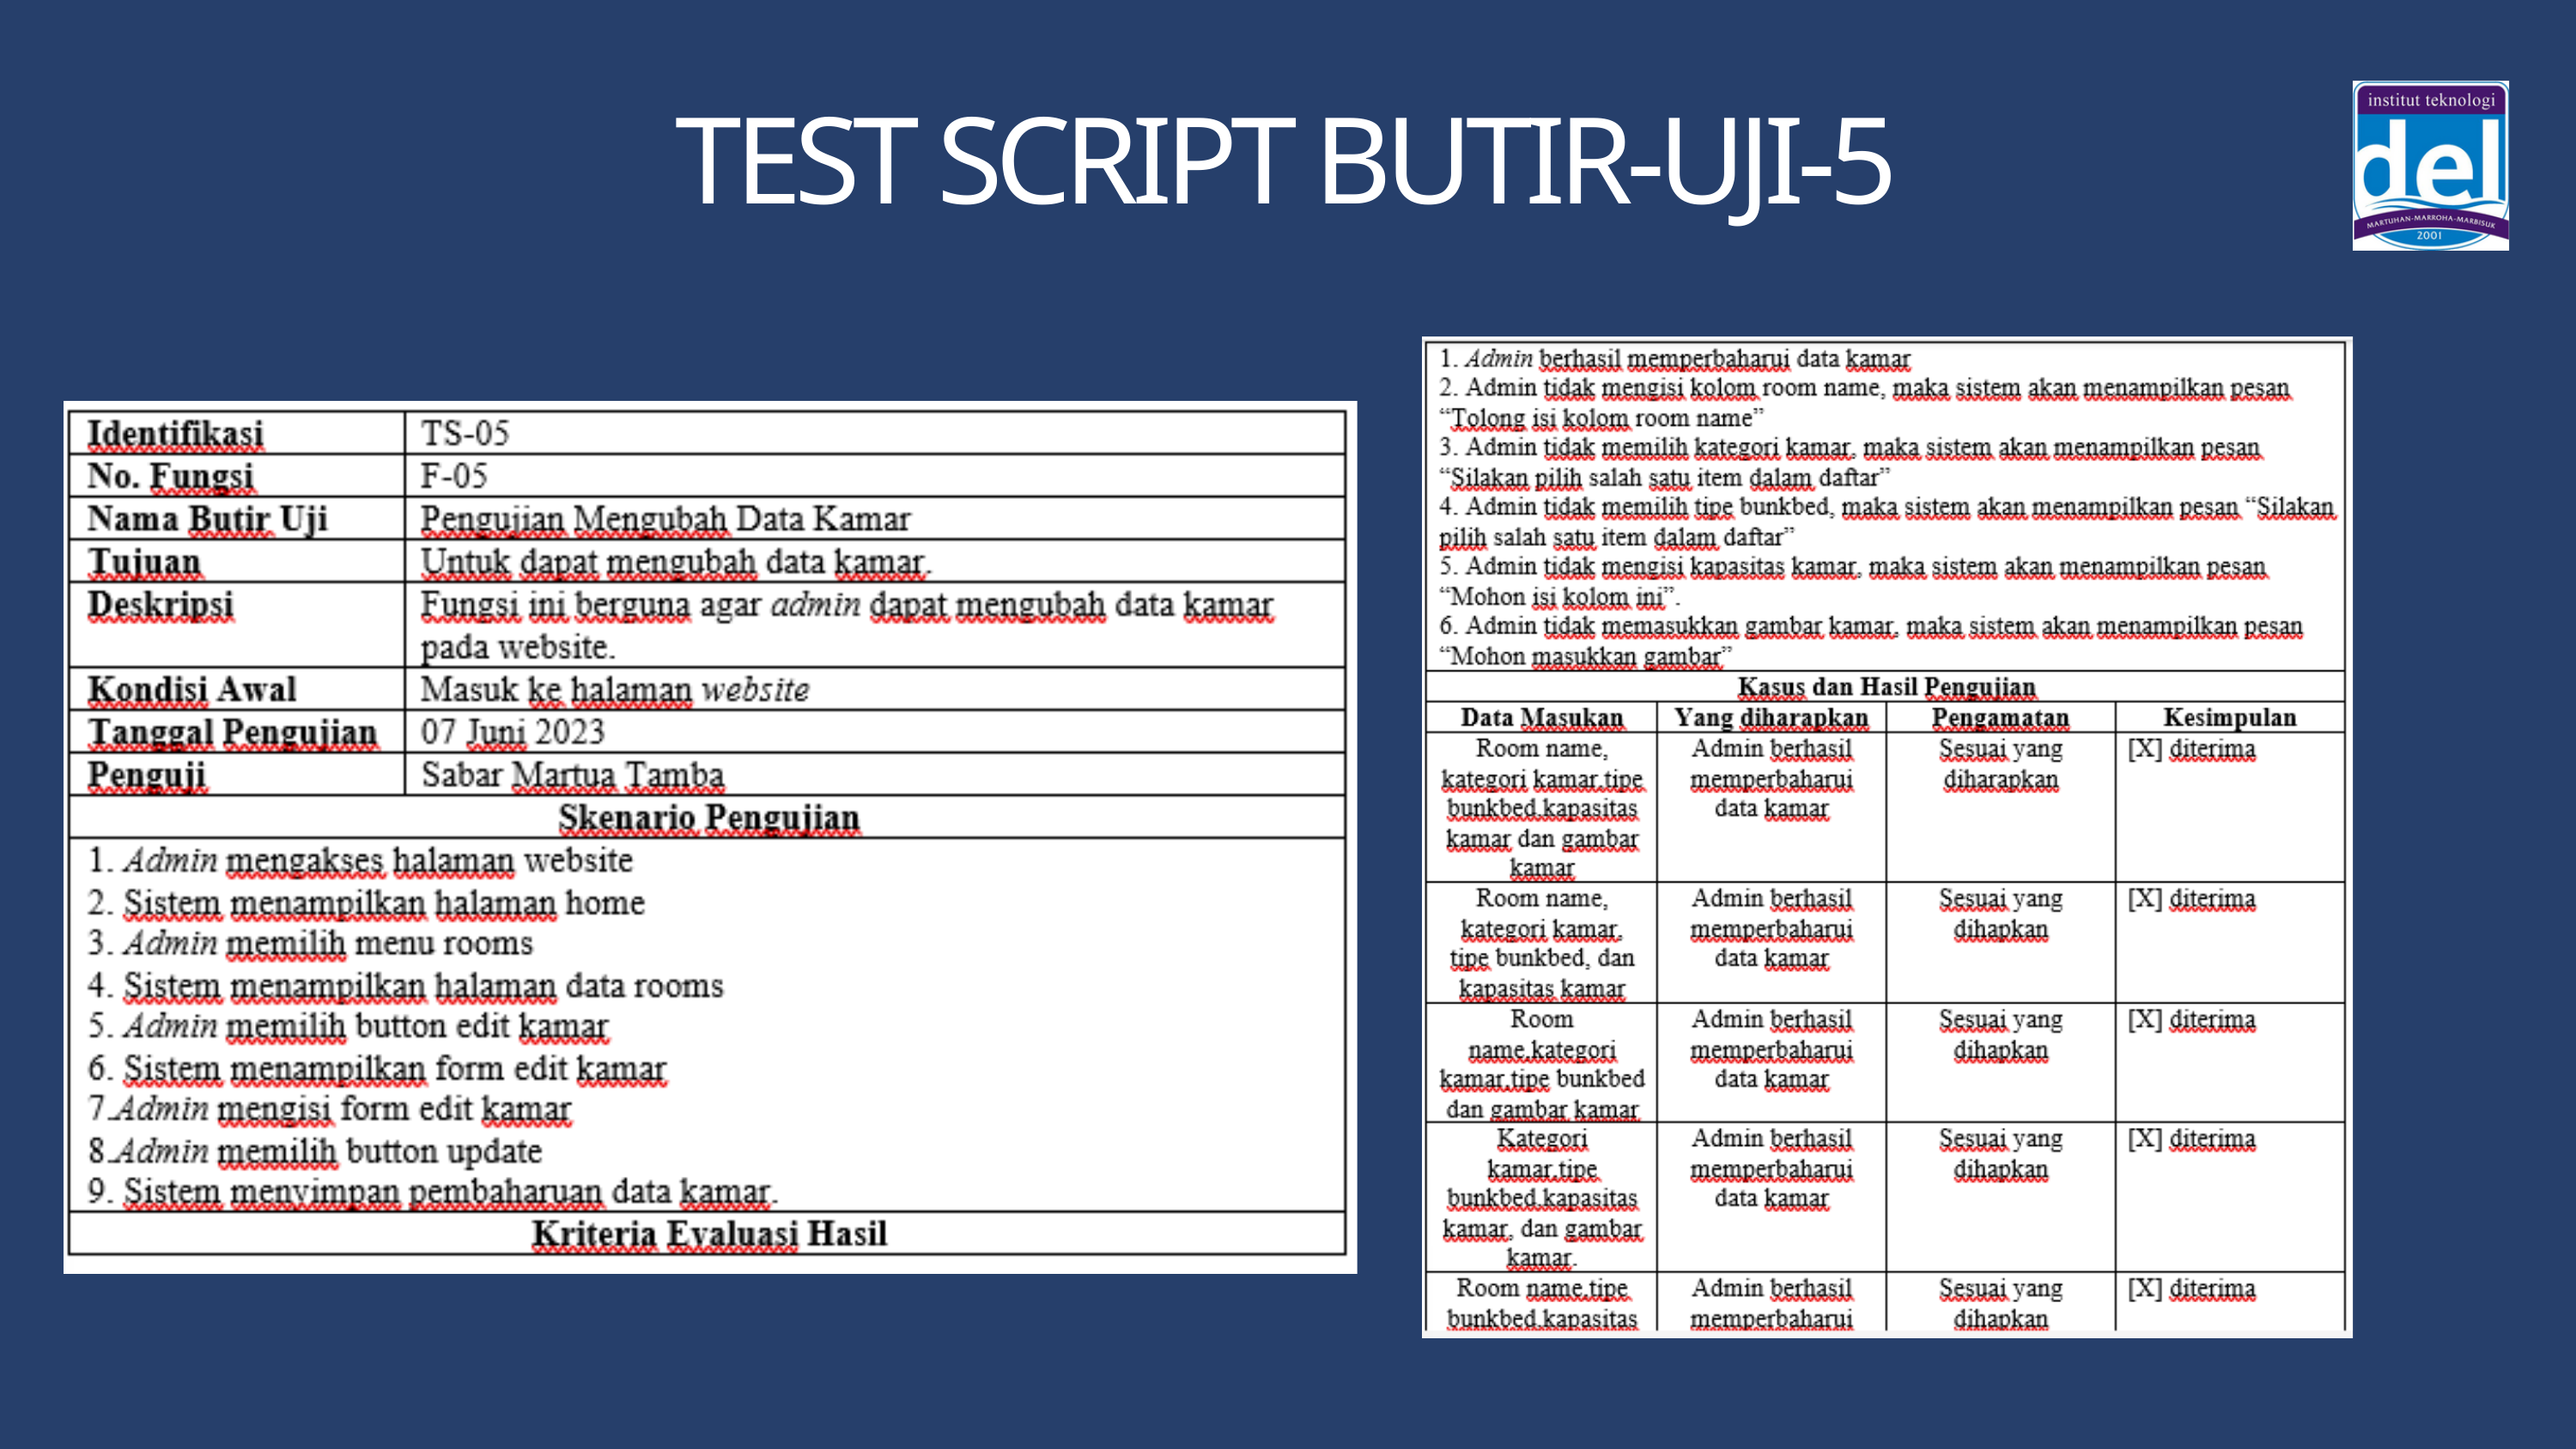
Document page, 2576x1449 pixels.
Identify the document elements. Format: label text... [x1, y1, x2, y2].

text_box [64, 401, 1358, 1274]
text_box TEST SCRIPT BUTIR-UJI-5 [232, 118, 2342, 228]
text_box [2353, 81, 2510, 251]
text_box [1422, 336, 2354, 1338]
